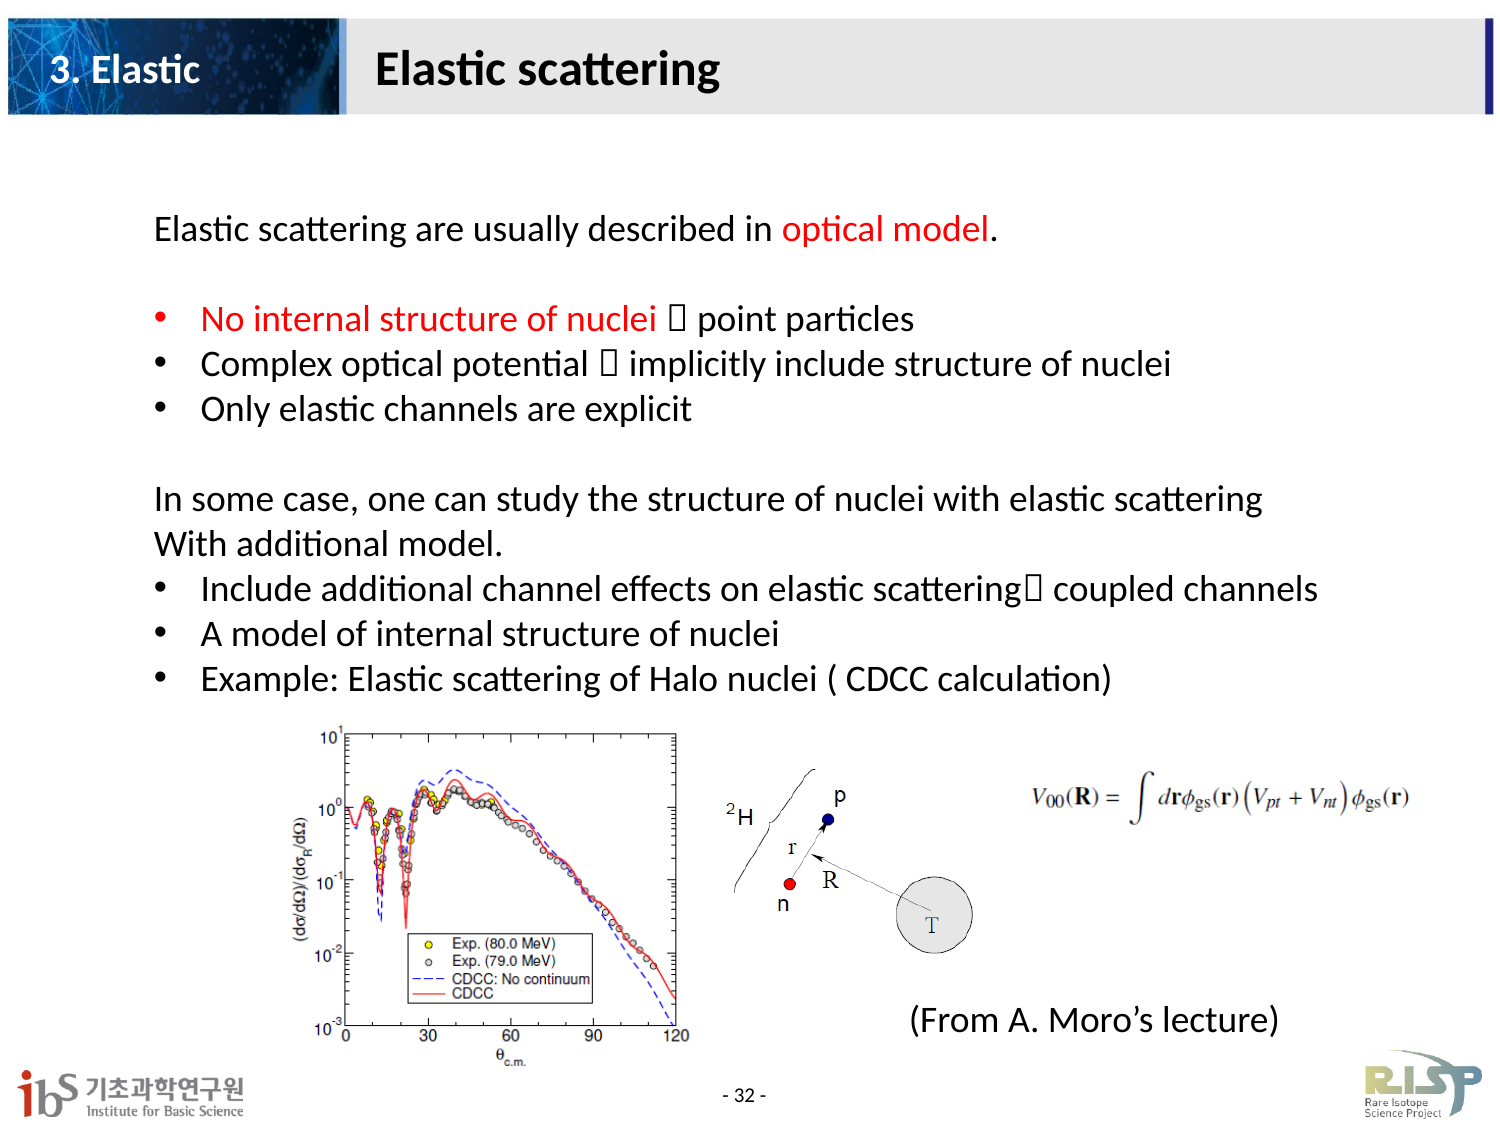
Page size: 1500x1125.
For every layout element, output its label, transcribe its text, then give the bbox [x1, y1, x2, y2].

picture [265, 714, 990, 1073]
text_box Elastic scattering are usually described in optical model. No internal structure of nuclei  point particles Complex optical potential  implicitly include structure of nuclei Only elastic channels are explicit In some case, one can study the structure of nuclei with elastic scattering With additional model. Include additional channel effects on elastic scattering coupled channels A model of internal structure of nuclei Example: Elastic scattering of Halo nuclei ( CDCC calculation) [138, 196, 1334, 706]
picture [2, 10, 1500, 130]
text_box (From A. Moro’s lecture) [894, 987, 1296, 1048]
picture [17, 1070, 243, 1117]
picture [1364, 1049, 1482, 1119]
picture [1021, 754, 1423, 843]
